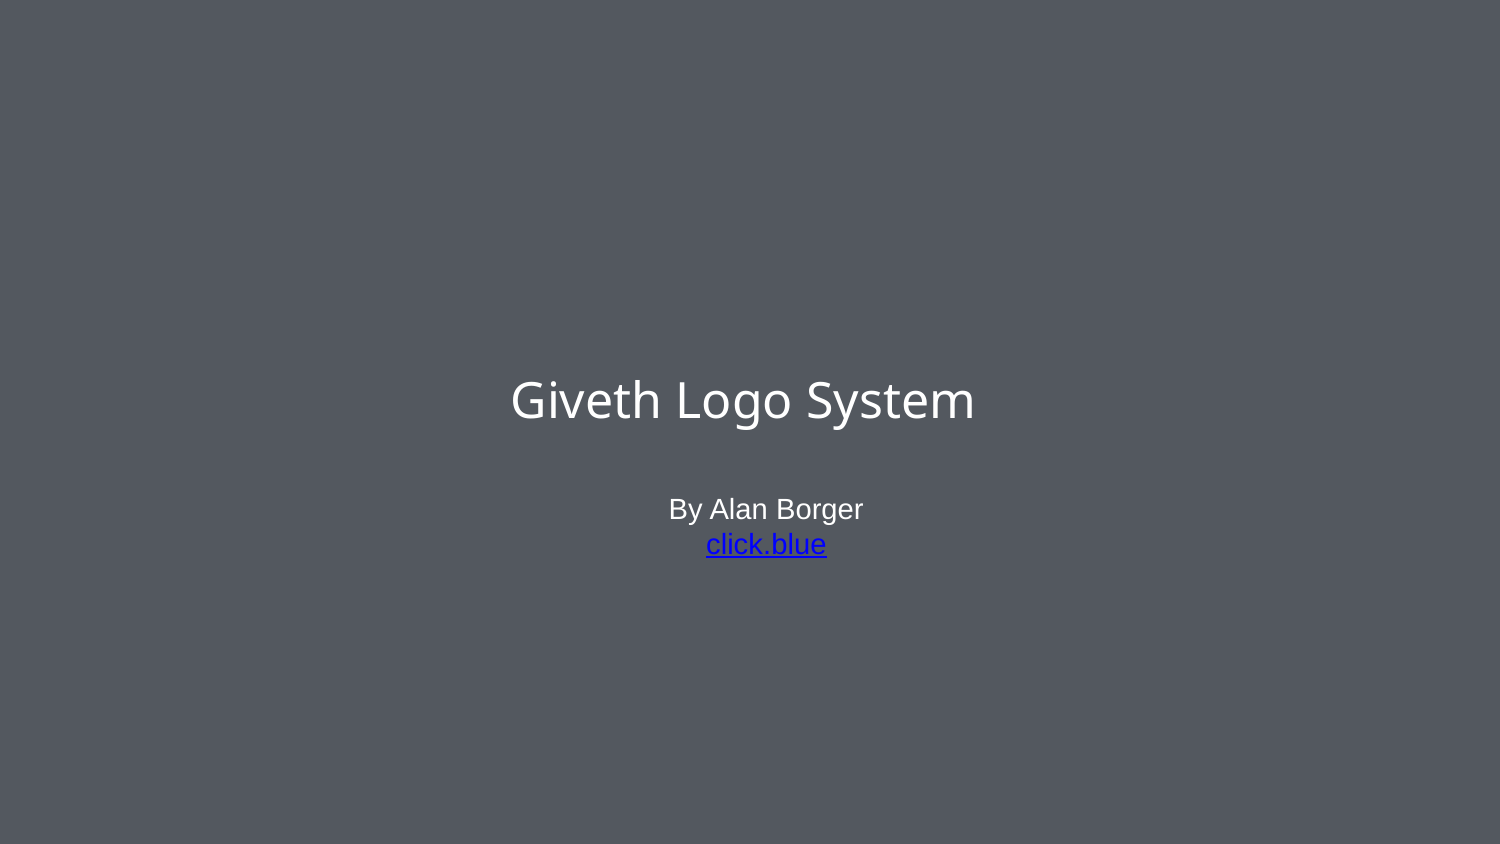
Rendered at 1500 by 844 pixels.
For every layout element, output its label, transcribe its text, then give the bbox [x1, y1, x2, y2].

list Giveth Logo System [146, 369, 1354, 429]
text_box By Alan Borger click.blue [179, 475, 1354, 587]
